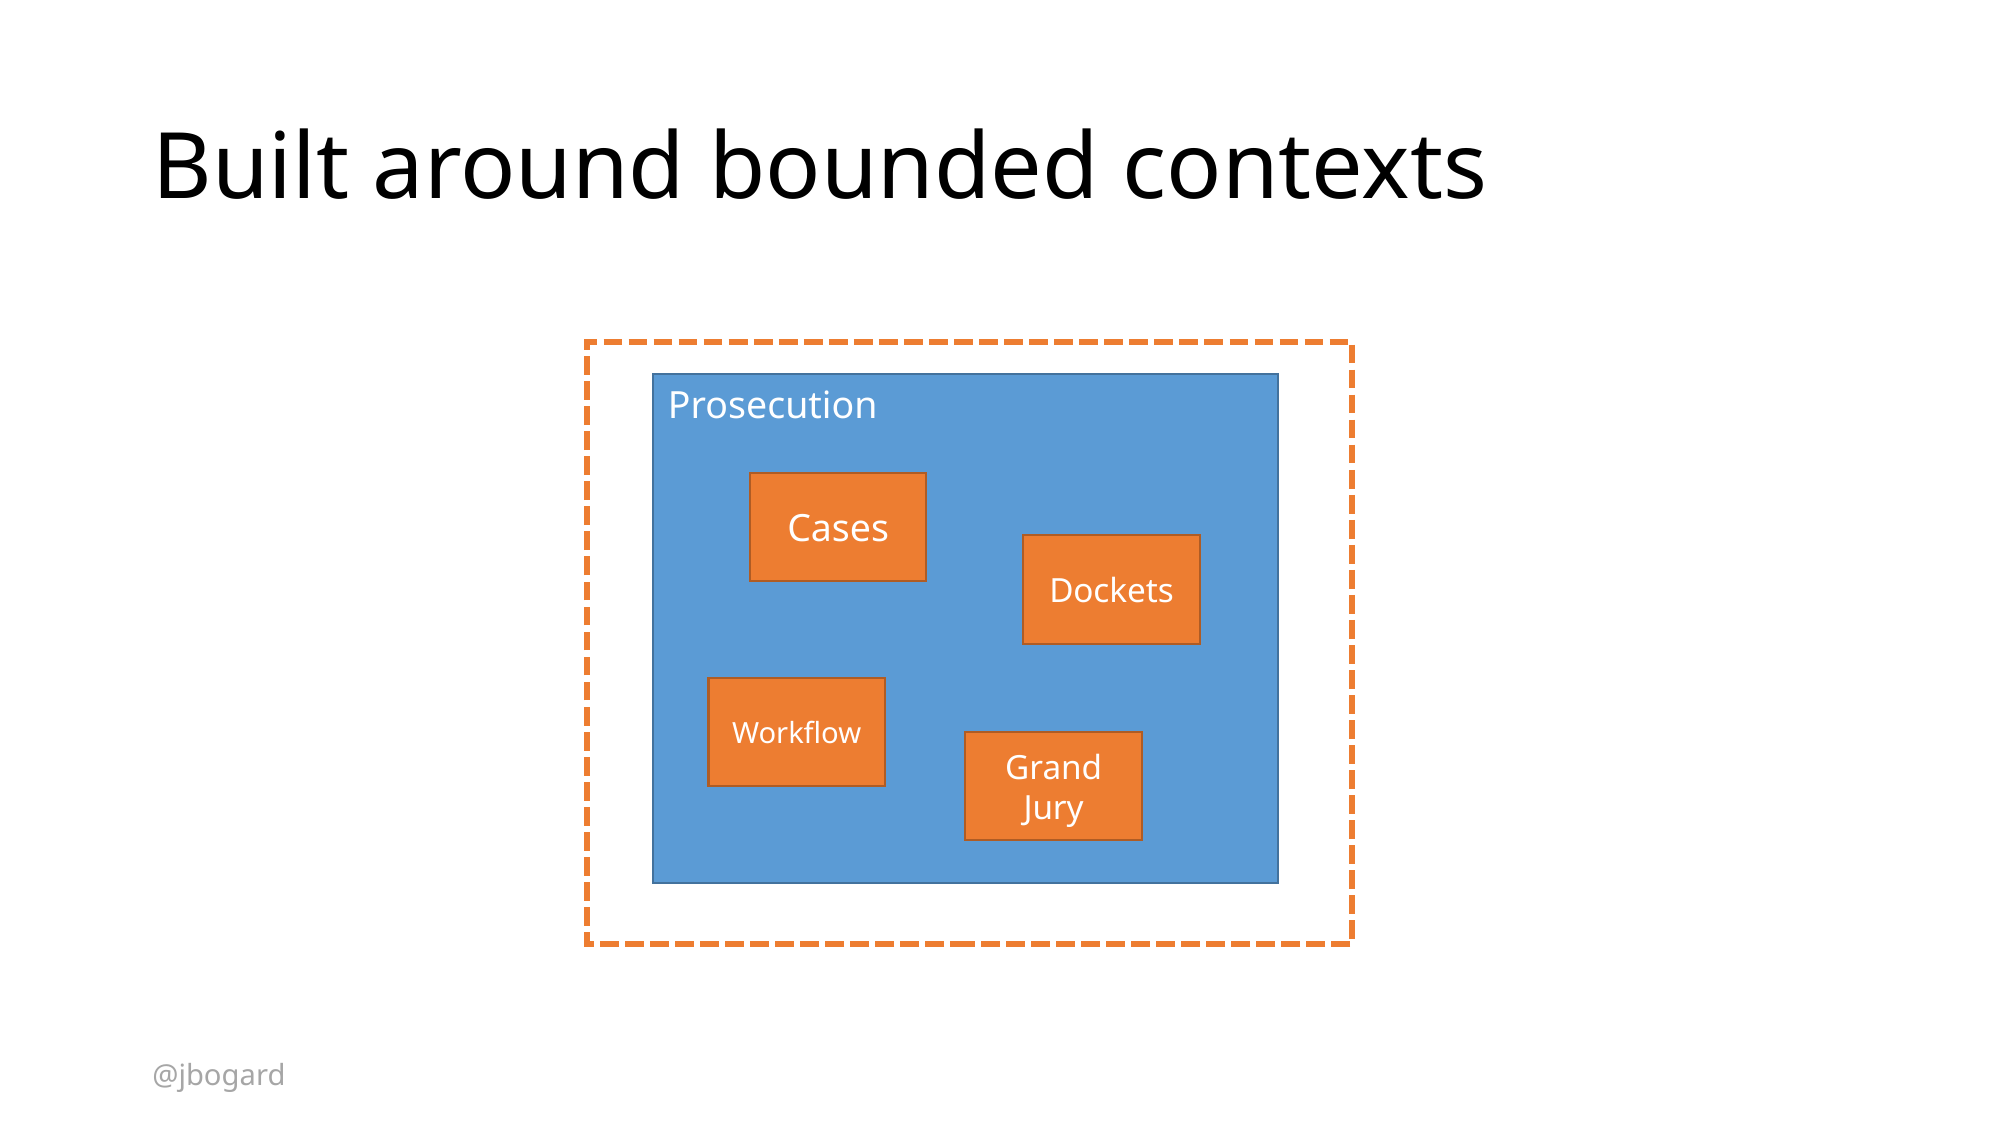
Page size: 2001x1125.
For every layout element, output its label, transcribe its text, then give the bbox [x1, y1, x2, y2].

title Built around bounded contexts [137, 59, 1863, 278]
text_box [586, 341, 1353, 945]
